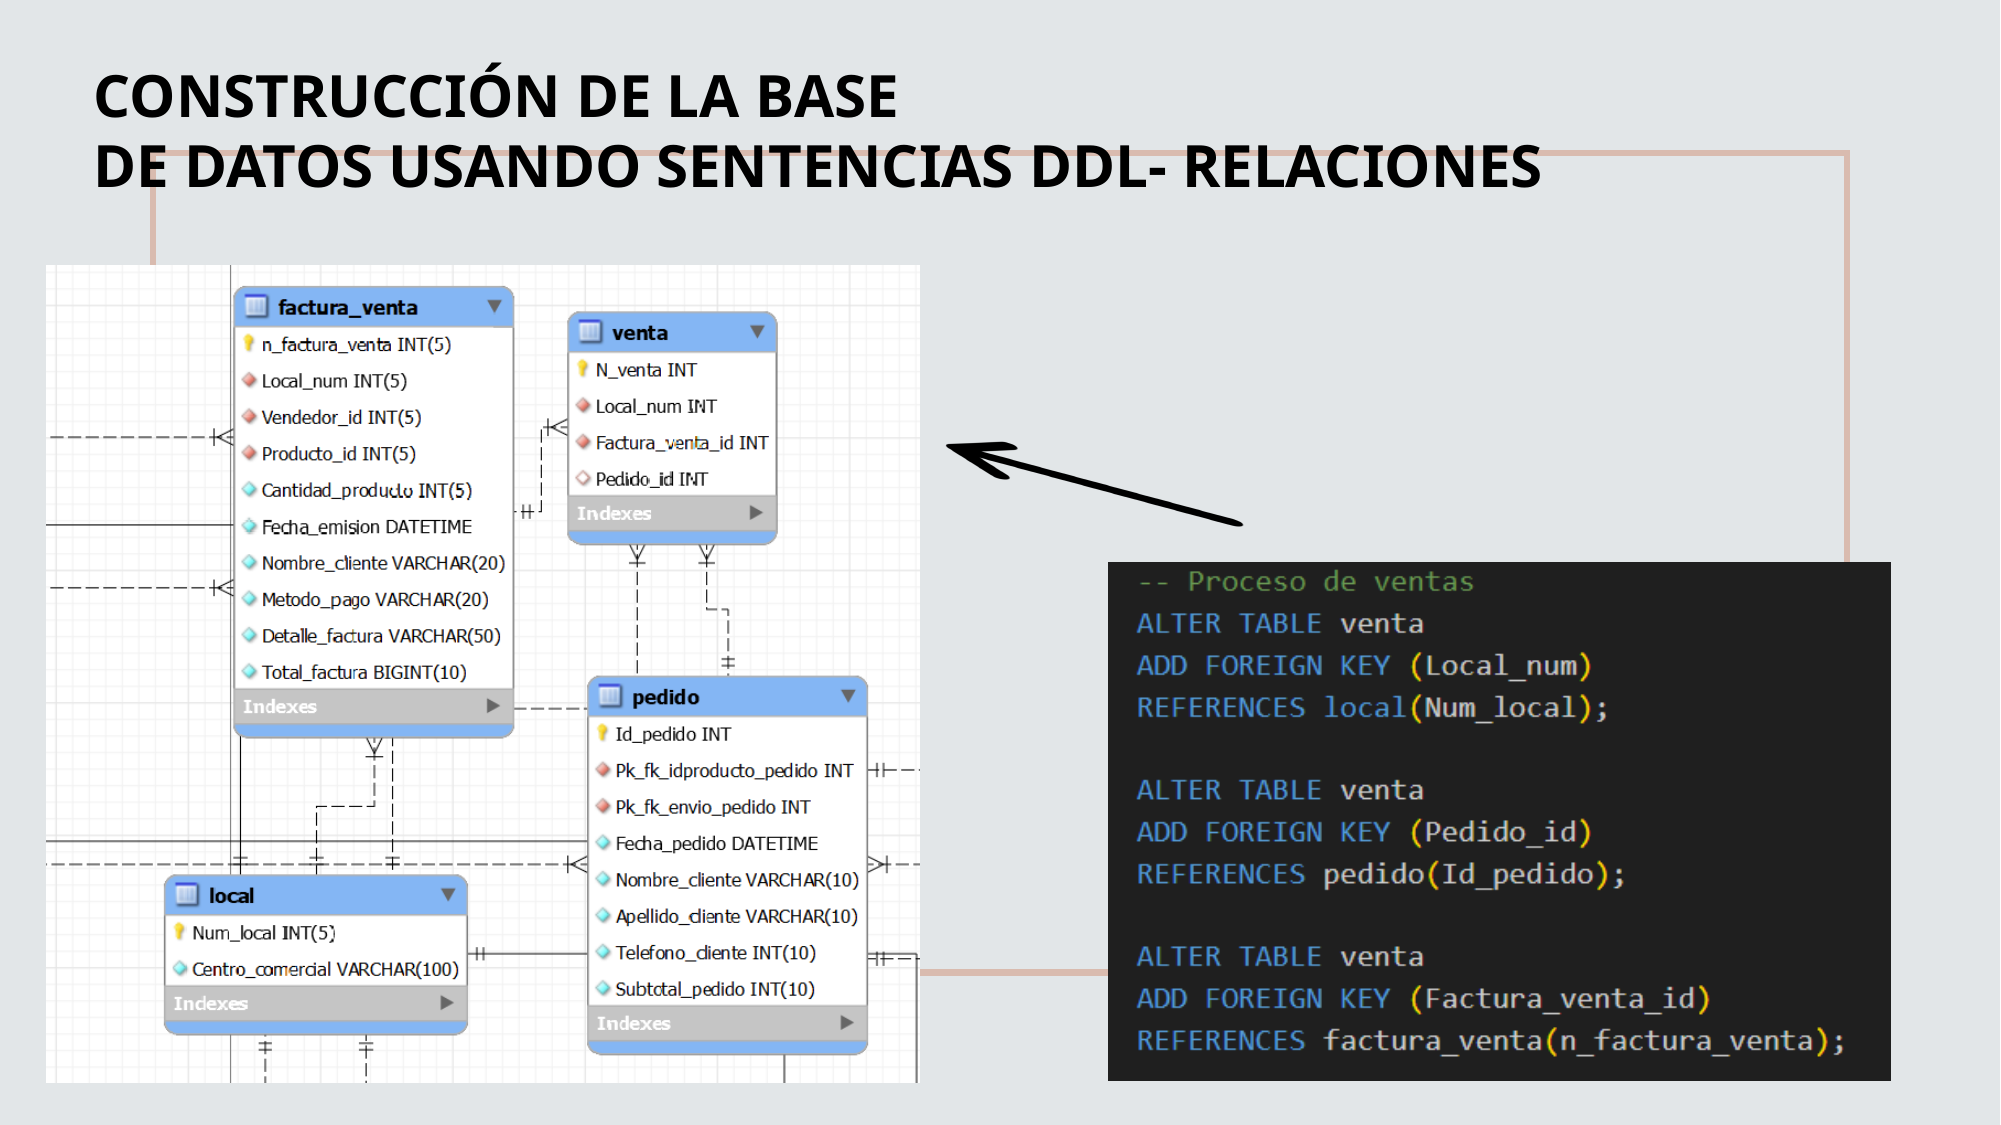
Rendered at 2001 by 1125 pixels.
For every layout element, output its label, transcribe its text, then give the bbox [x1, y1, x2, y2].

text_box CONSTRUCCIÓN DE LA BASE DE DATOS USANDO SENTENCIAS DDL- RELACIONES [79, 51, 1946, 207]
picture [46, 265, 1891, 1083]
